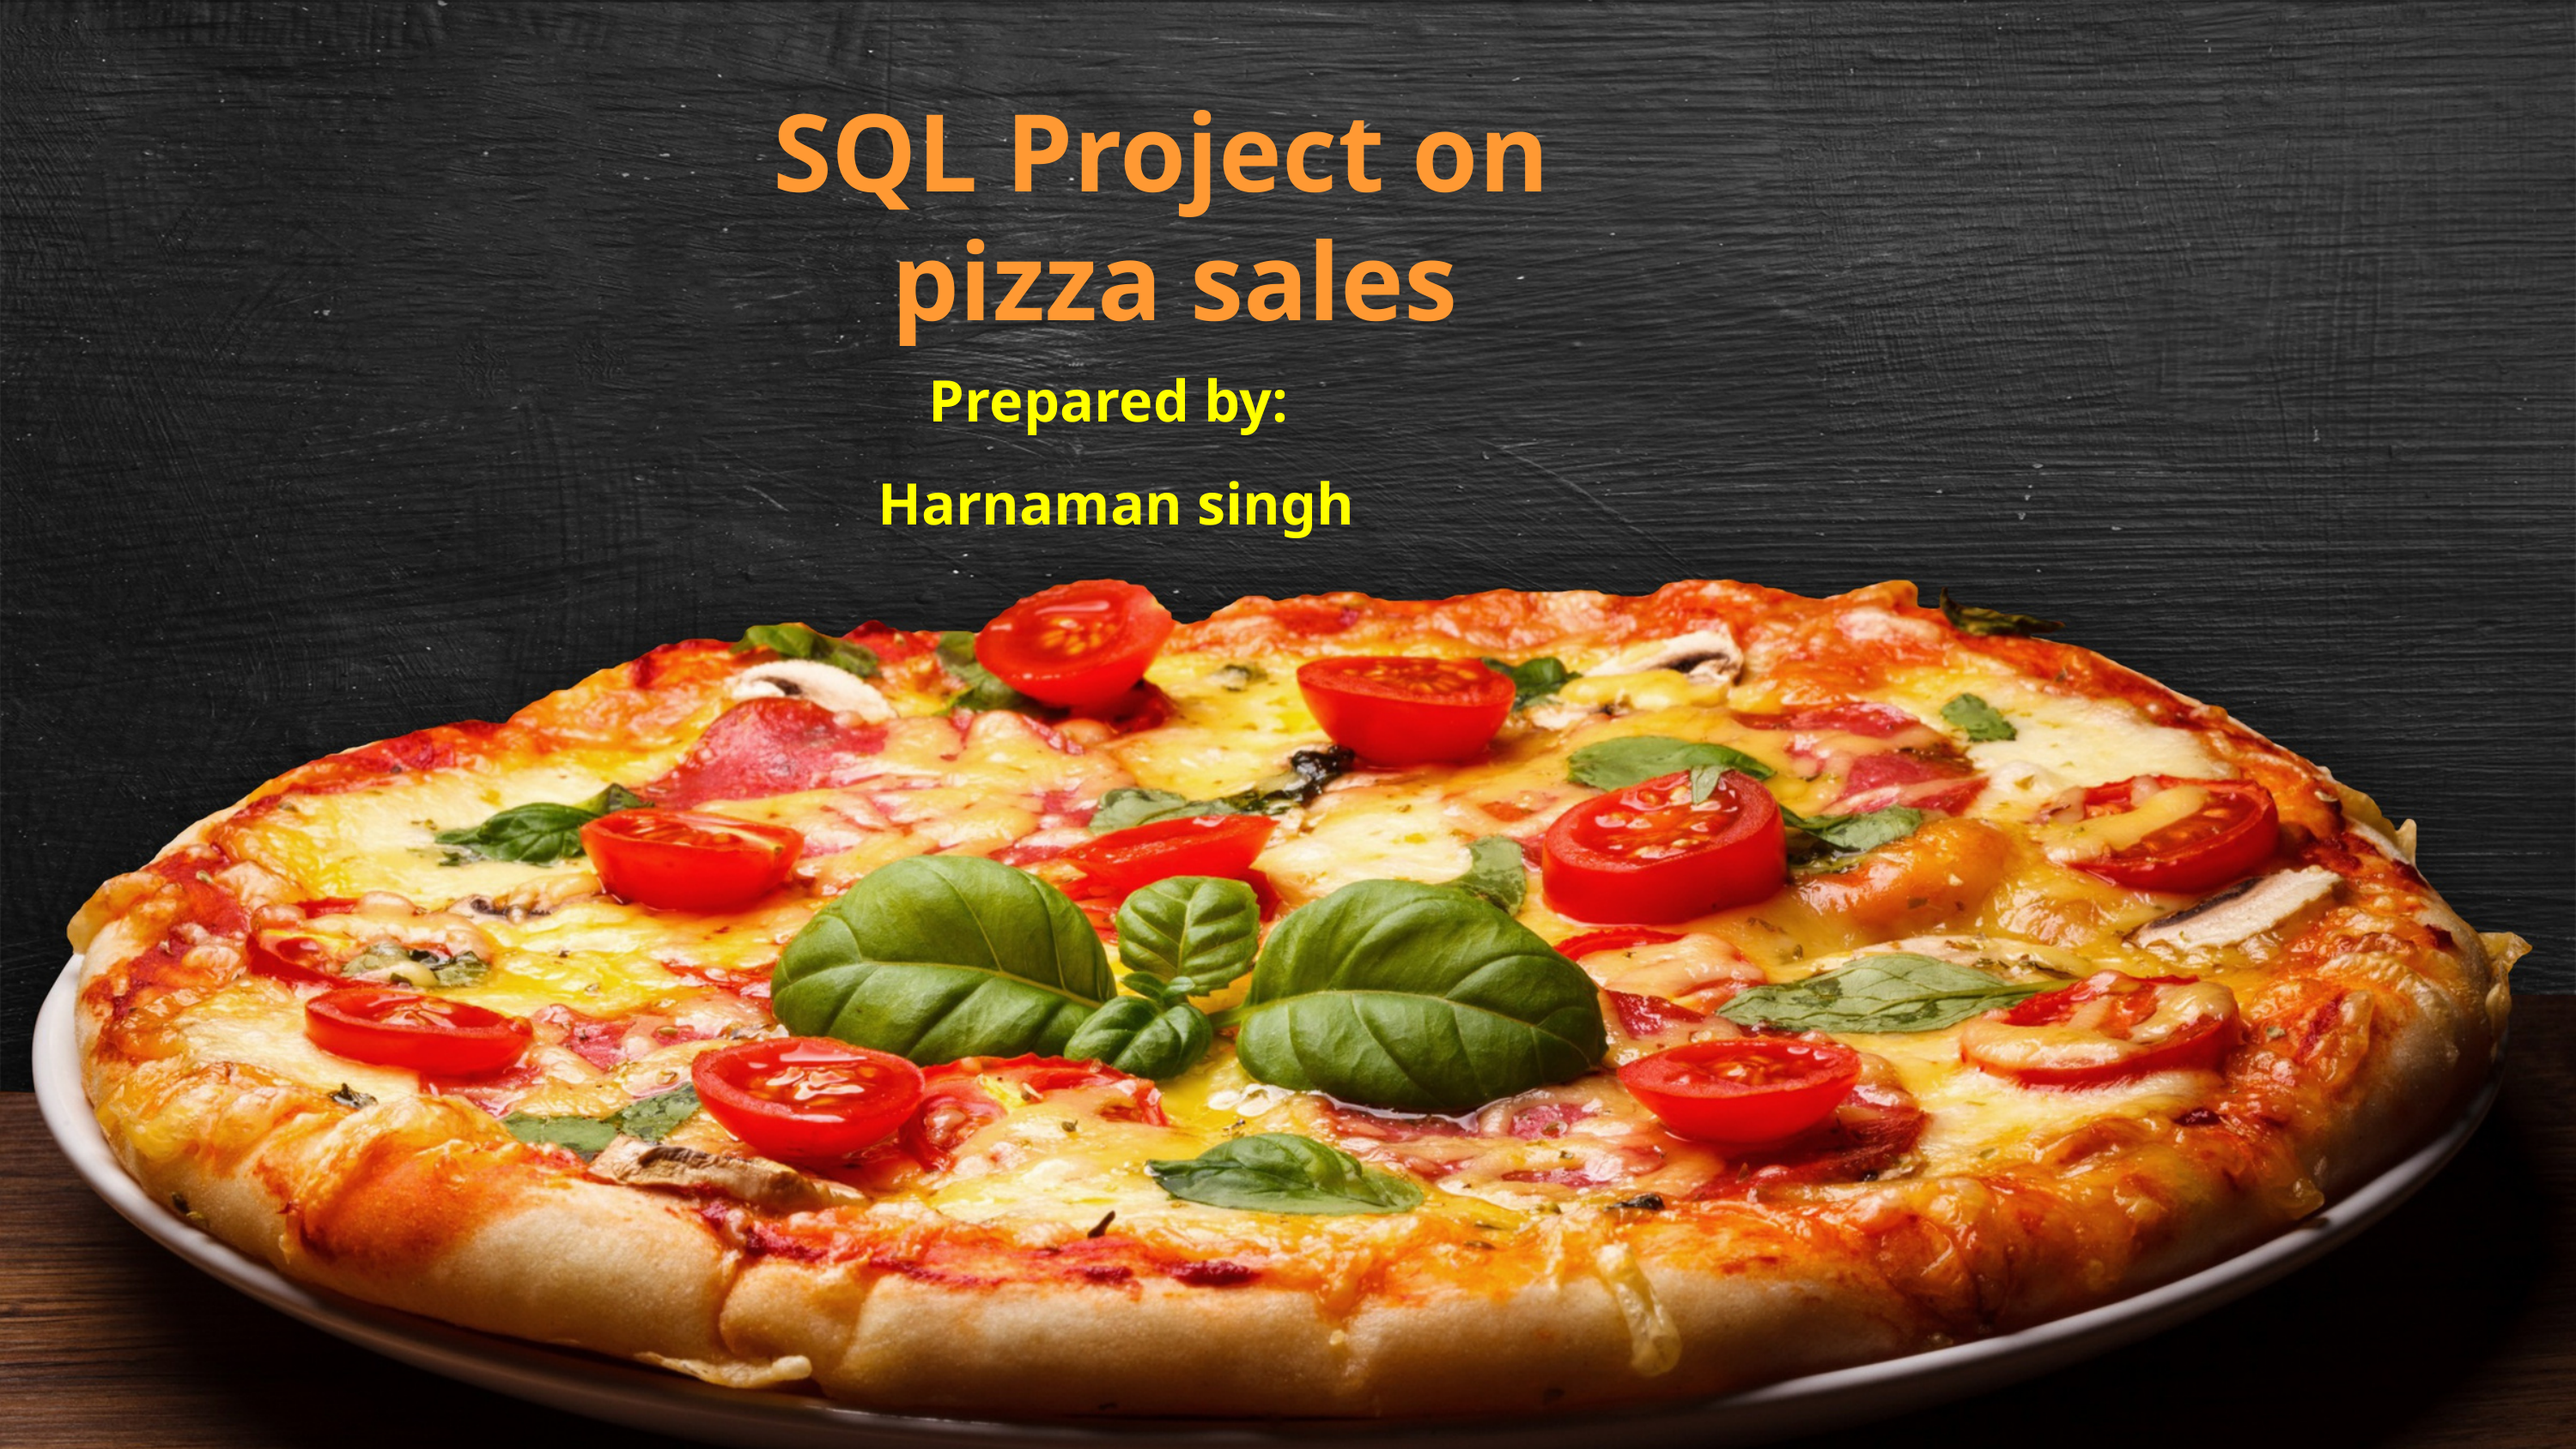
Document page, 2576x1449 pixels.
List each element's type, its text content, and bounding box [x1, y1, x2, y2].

text_box [0, 0, 2576, 1449]
text_box Prepared by: Harnaman singh [0, 330, 2426, 537]
text_box [1159, 156, 1481, 194]
text_box SQL Project on pizza sales [568, 84, 1782, 330]
